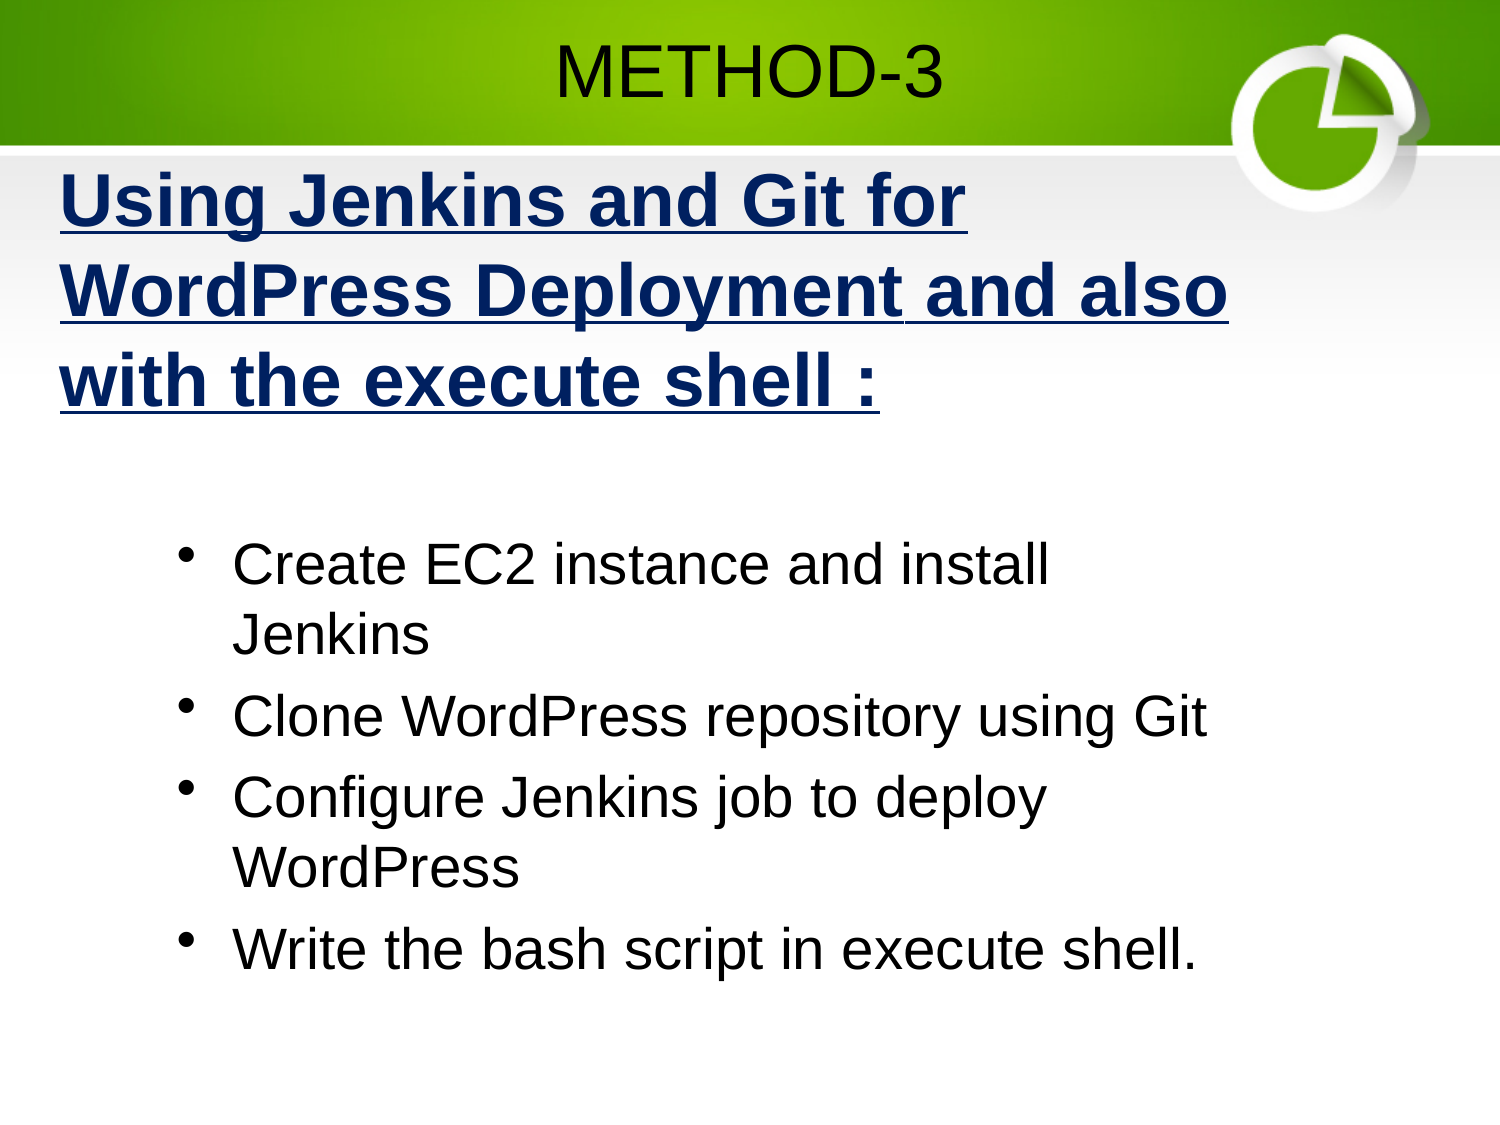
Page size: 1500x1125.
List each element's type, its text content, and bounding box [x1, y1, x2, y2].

text_box METHOD-3 [500, 15, 1000, 130]
picture [0, 0, 1500, 1125]
title Using Jenkins and Git for WordPress Deployment and also with the execute shell : [44, 74, 1331, 499]
list Create EC2 instance and install Jenkins Clone WordPress repository using Git Configure Jenkins job to deploy WordPress Write the bash script in execute shell. [161, 444, 1264, 902]
